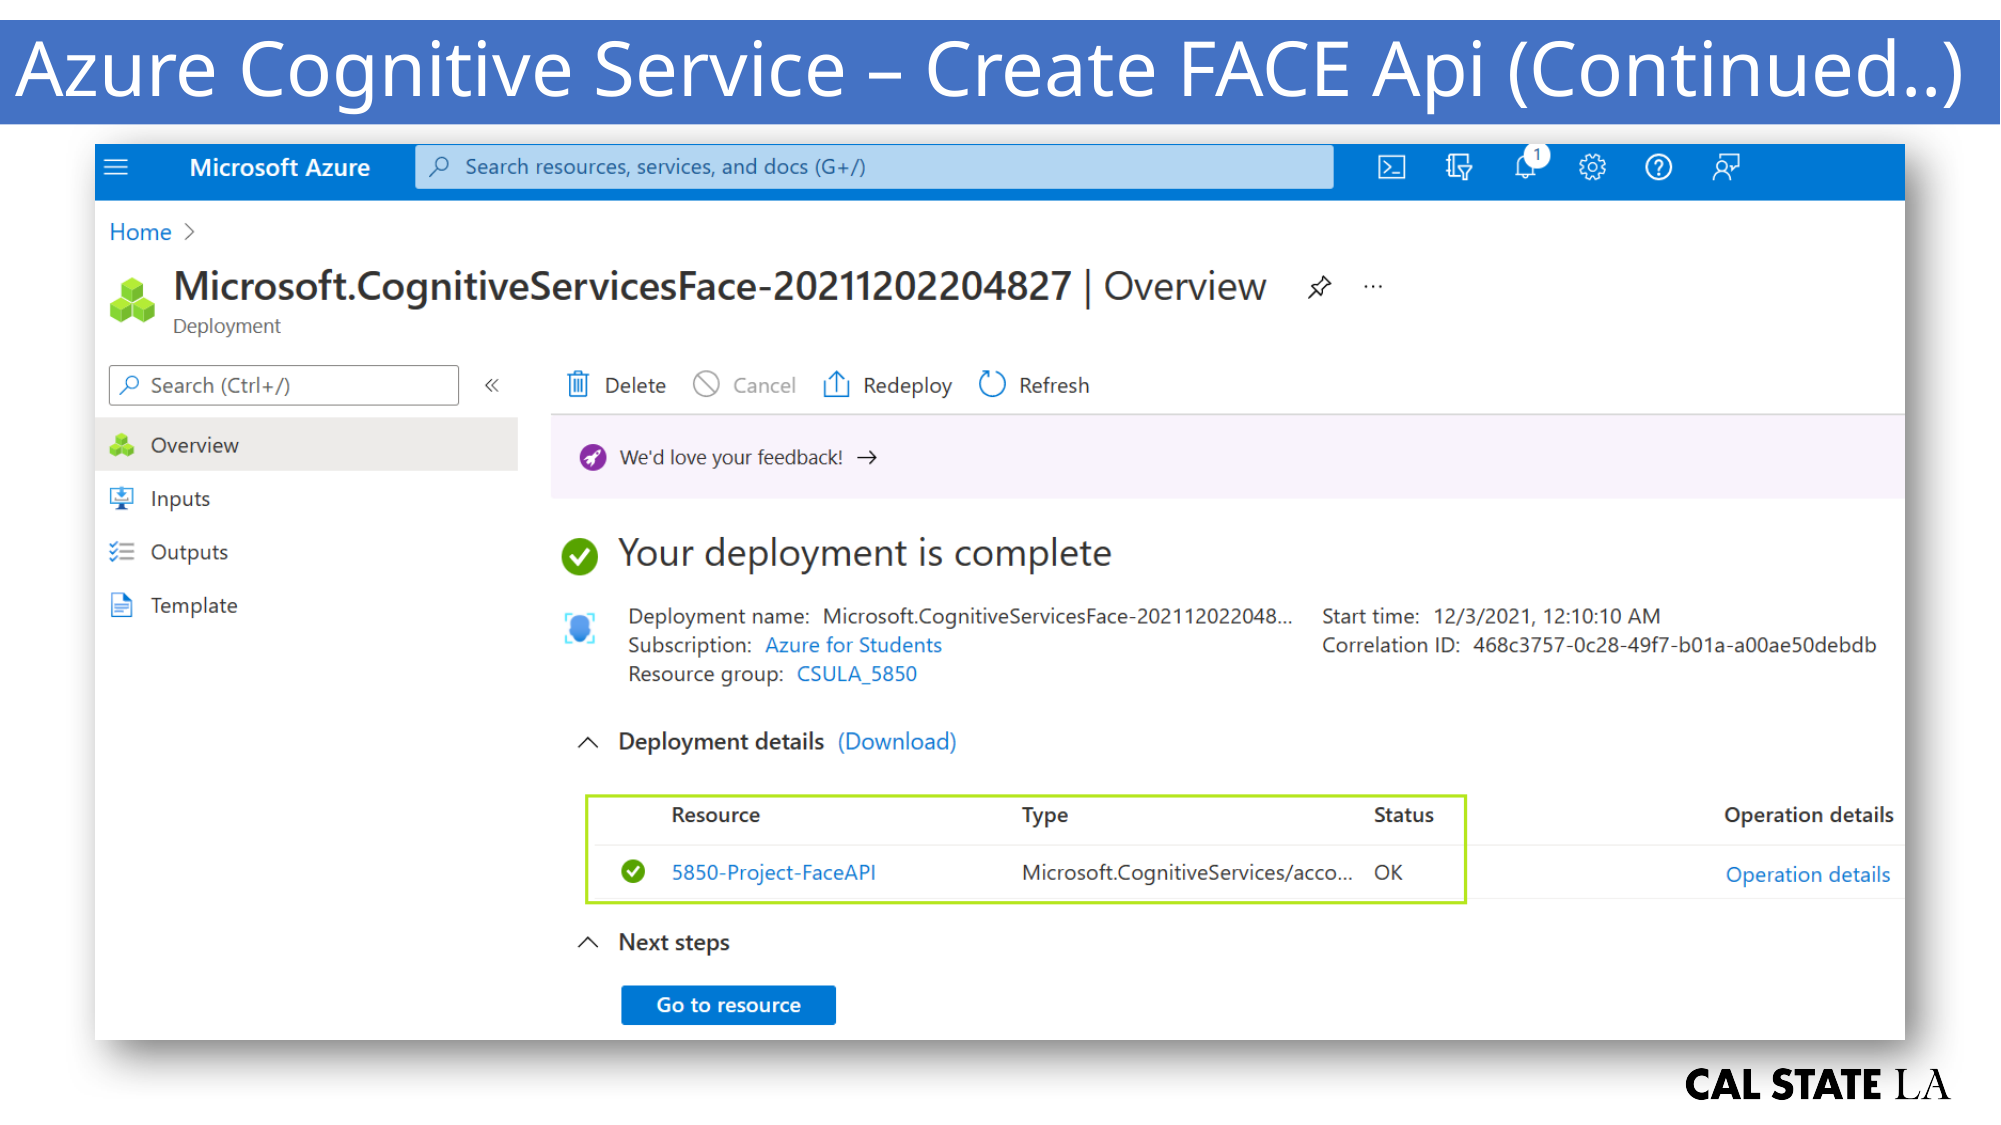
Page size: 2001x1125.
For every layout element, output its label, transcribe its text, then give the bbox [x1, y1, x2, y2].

title Azure Cognitive Service – Create FACE Api (Continued..) [0, 20, 2000, 125]
picture [1675, 1057, 1961, 1111]
picture [95, 144, 1905, 1040]
